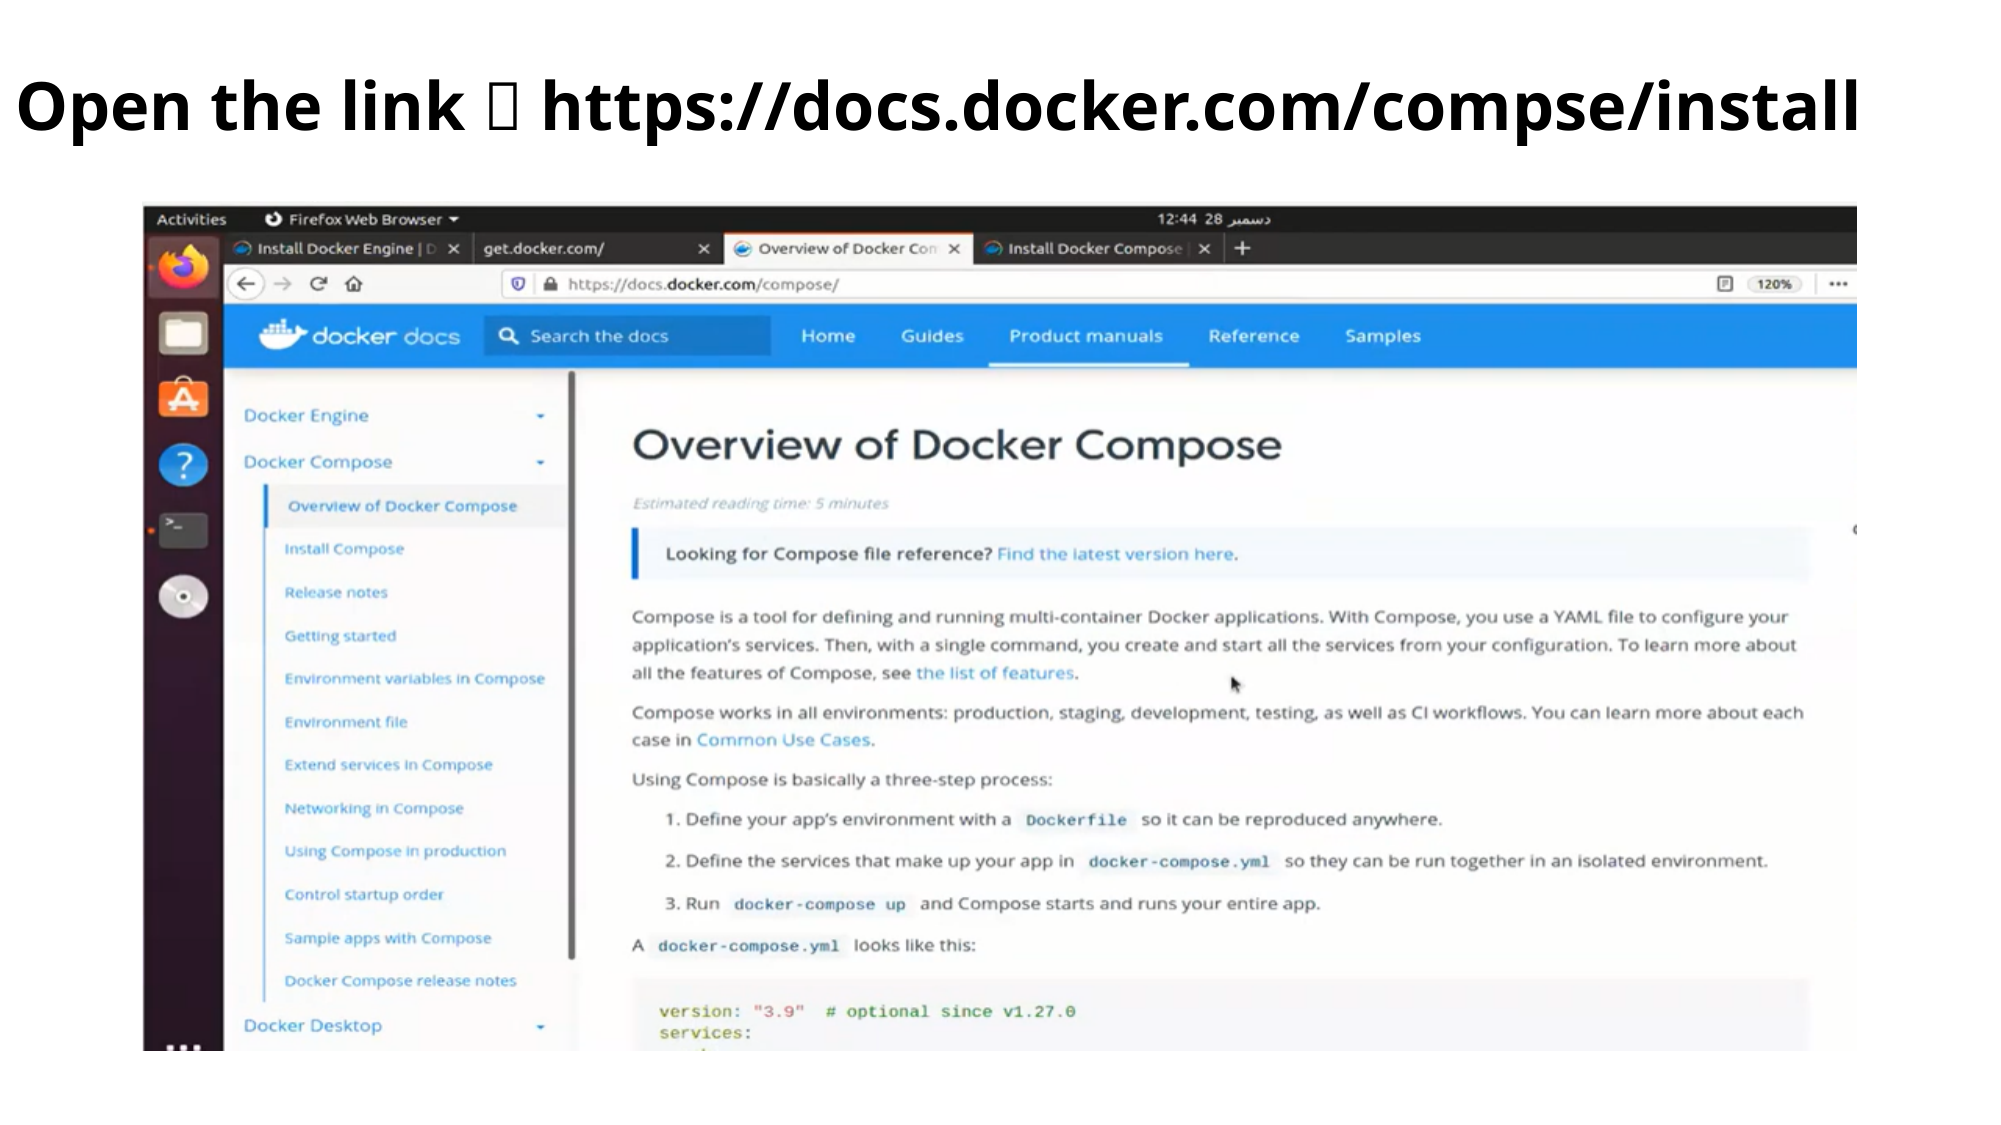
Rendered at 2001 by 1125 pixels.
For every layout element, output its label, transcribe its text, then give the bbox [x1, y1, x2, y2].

title Open the link  https://docs.docker.com/compse/install [0, 83, 2000, 135]
picture [142, 201, 1858, 1051]
